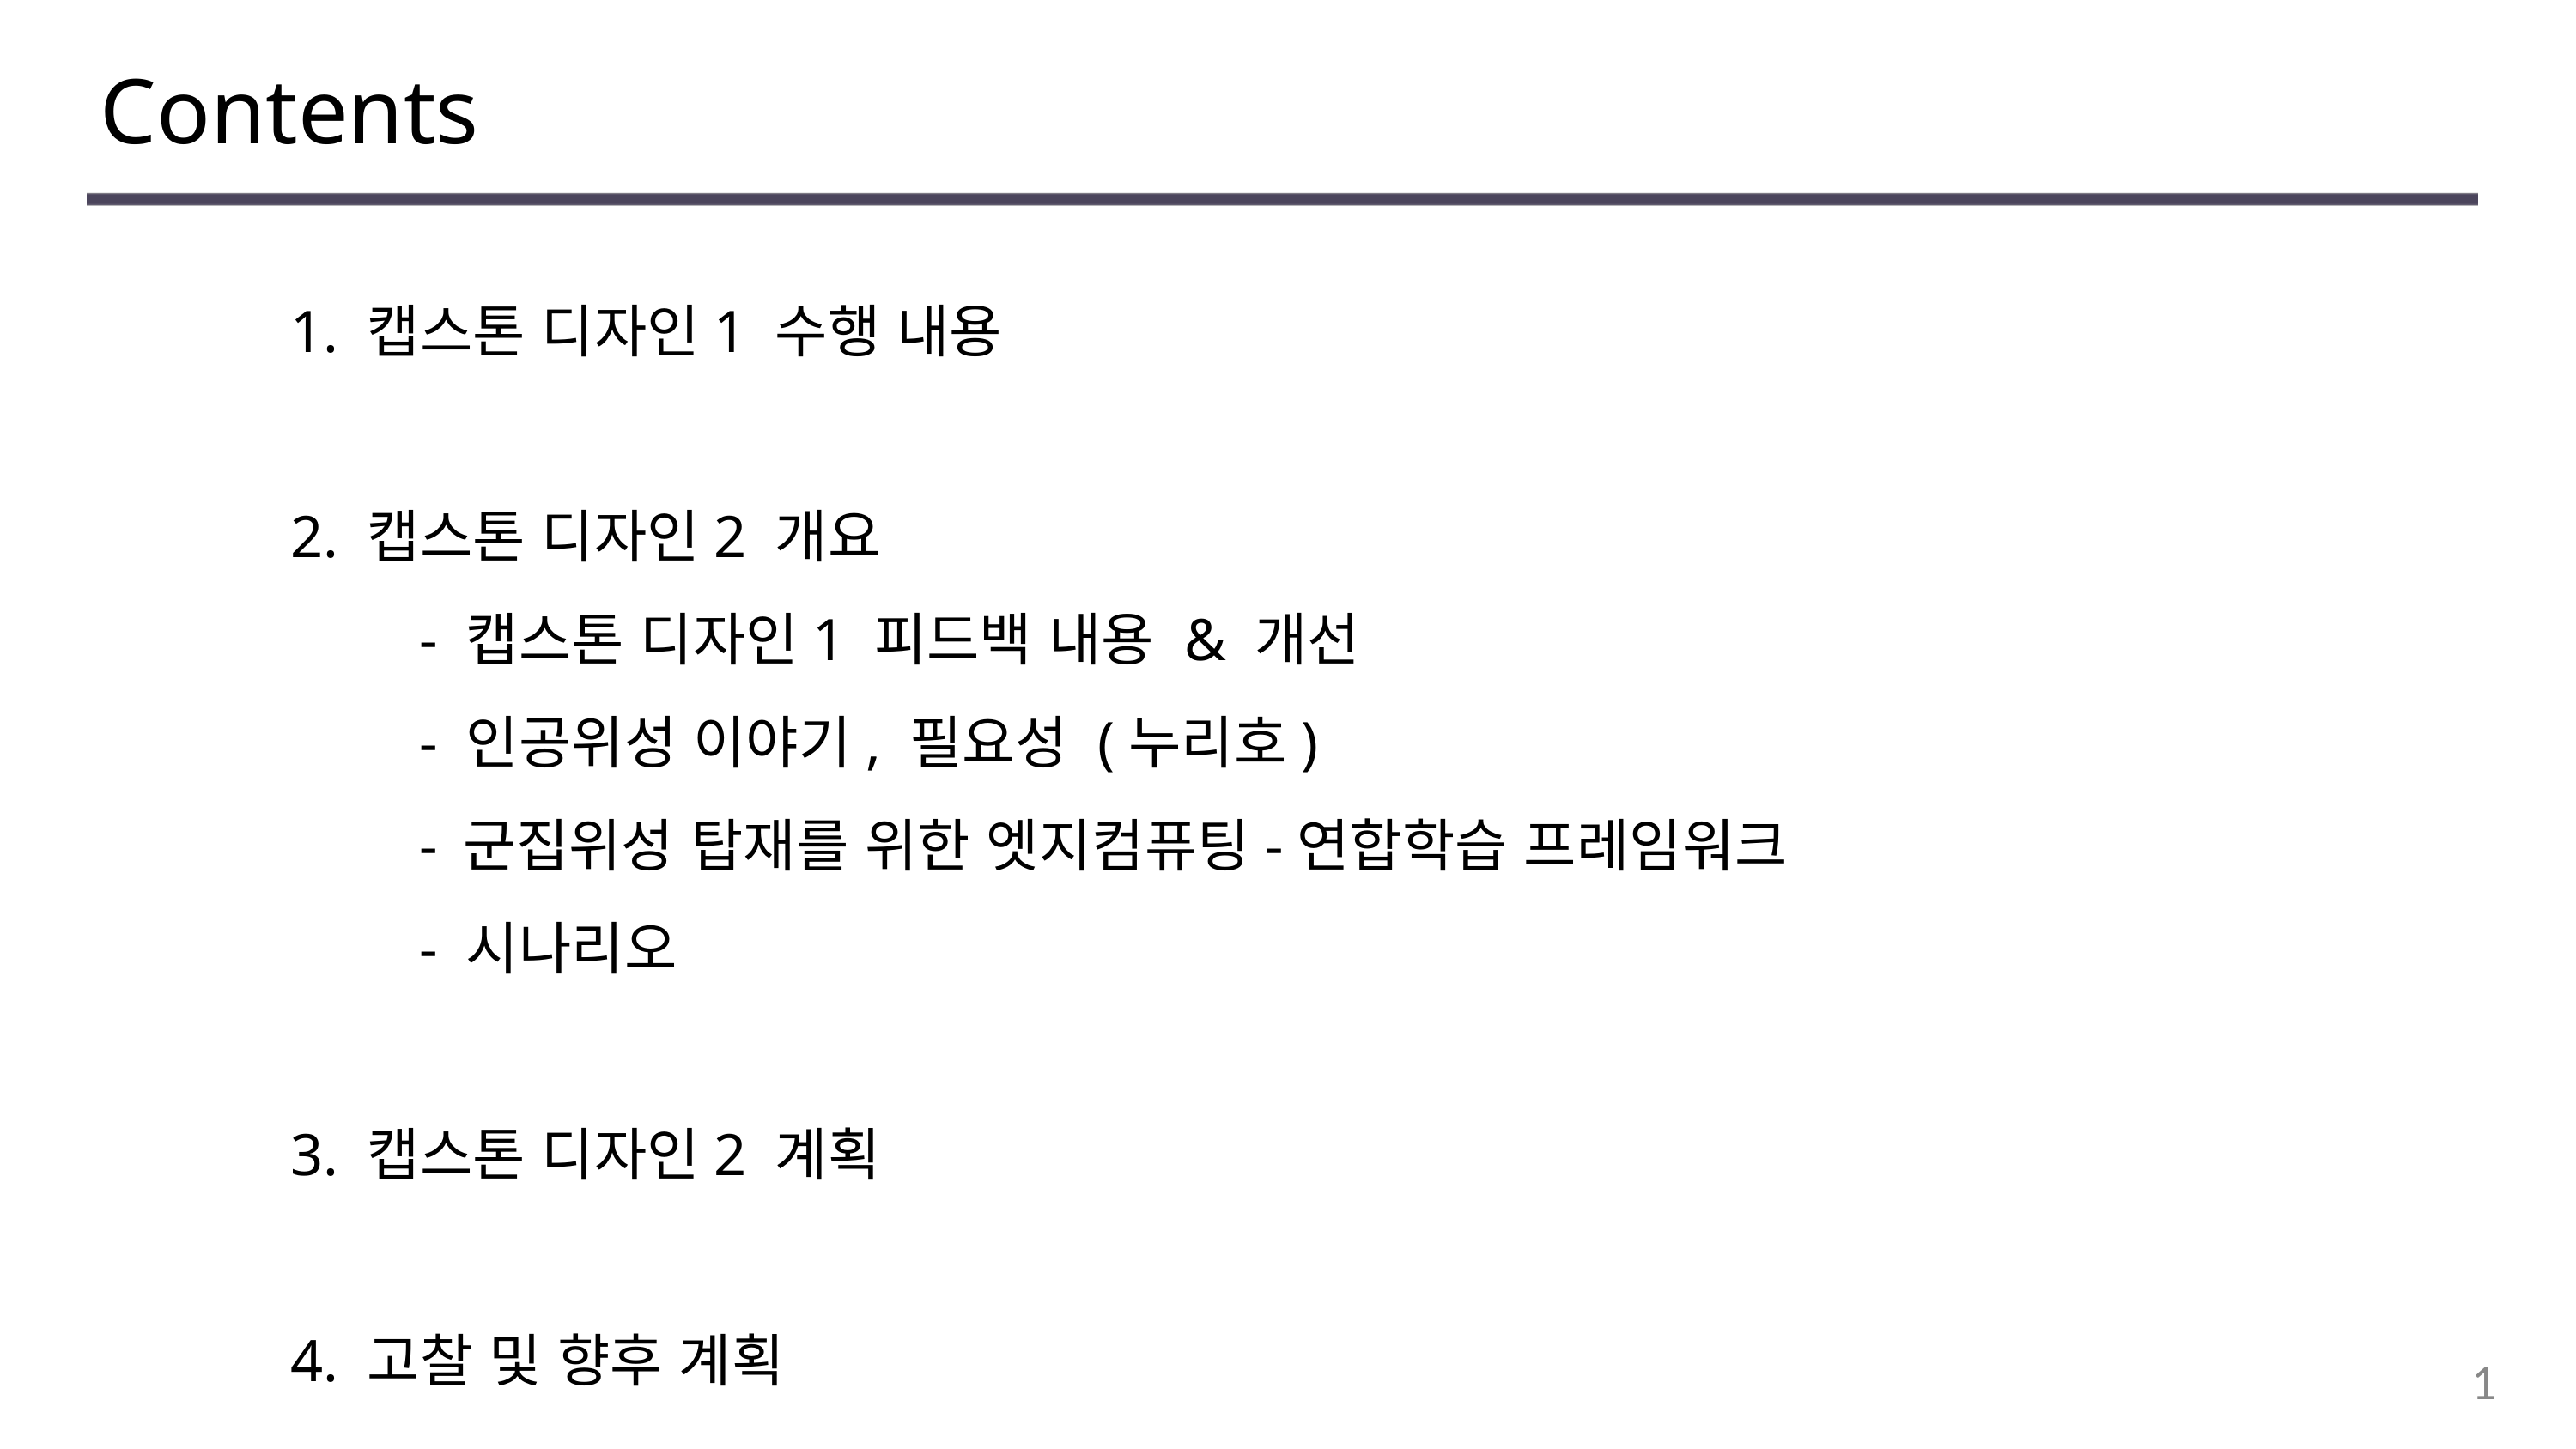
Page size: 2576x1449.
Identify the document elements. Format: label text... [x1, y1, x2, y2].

text_box Contents [87, 48, 1853, 169]
text_box 1. 캡스톤 디자인1 수행 내용 2. 캡스톤 디자인2 개요 - 캡스톤 디자인1 피드백 내용 & 개선 - 인공위성 이야기, 필요성 (누리호) - 군집위성 탑재를 위한 엣지컴퓨팅-연합학습 프레임워크 - 시나리오 3. 캡스톤 디자인2 계획 4. 고찰 및 향후 계획 [277, 253, 2445, 1399]
slide_number 1 [2208, 1354, 2510, 1405]
picture [87, 176, 2479, 223]
